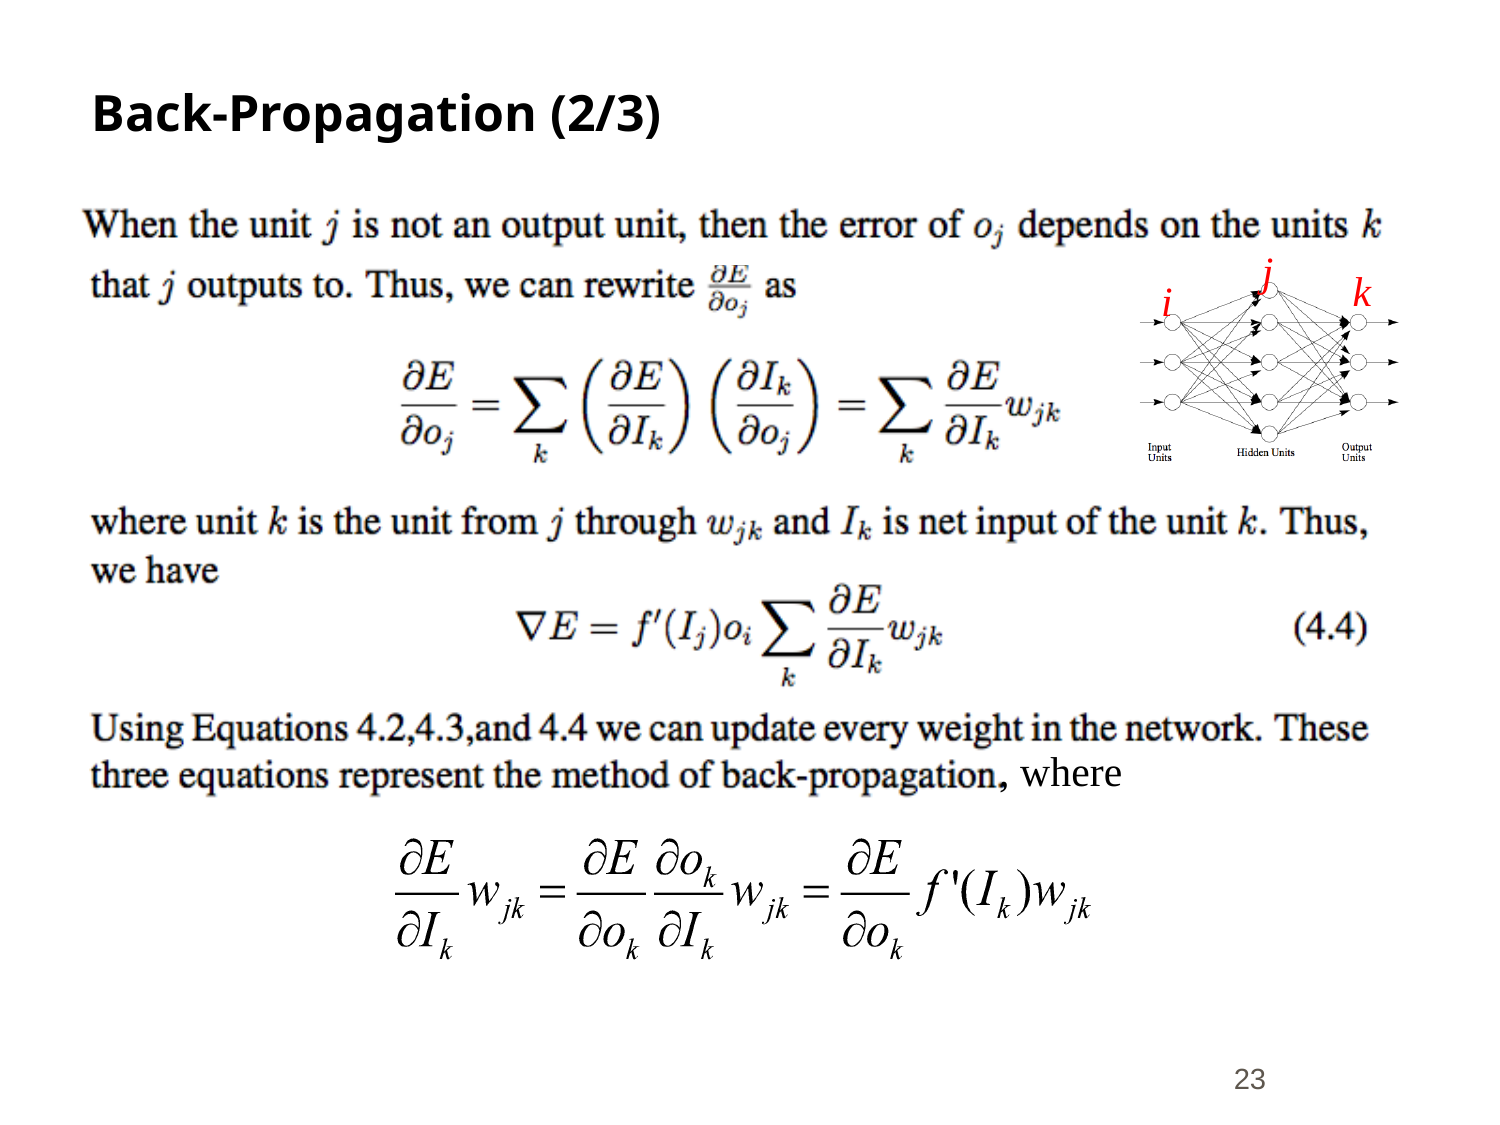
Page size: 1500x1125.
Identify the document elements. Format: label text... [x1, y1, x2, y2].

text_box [74, 174, 1414, 806]
title Back-Propagation (2/3) [77, 0, 1415, 150]
slide_number ‹#› [1074, 1042, 1425, 1103]
picture [387, 824, 1092, 963]
